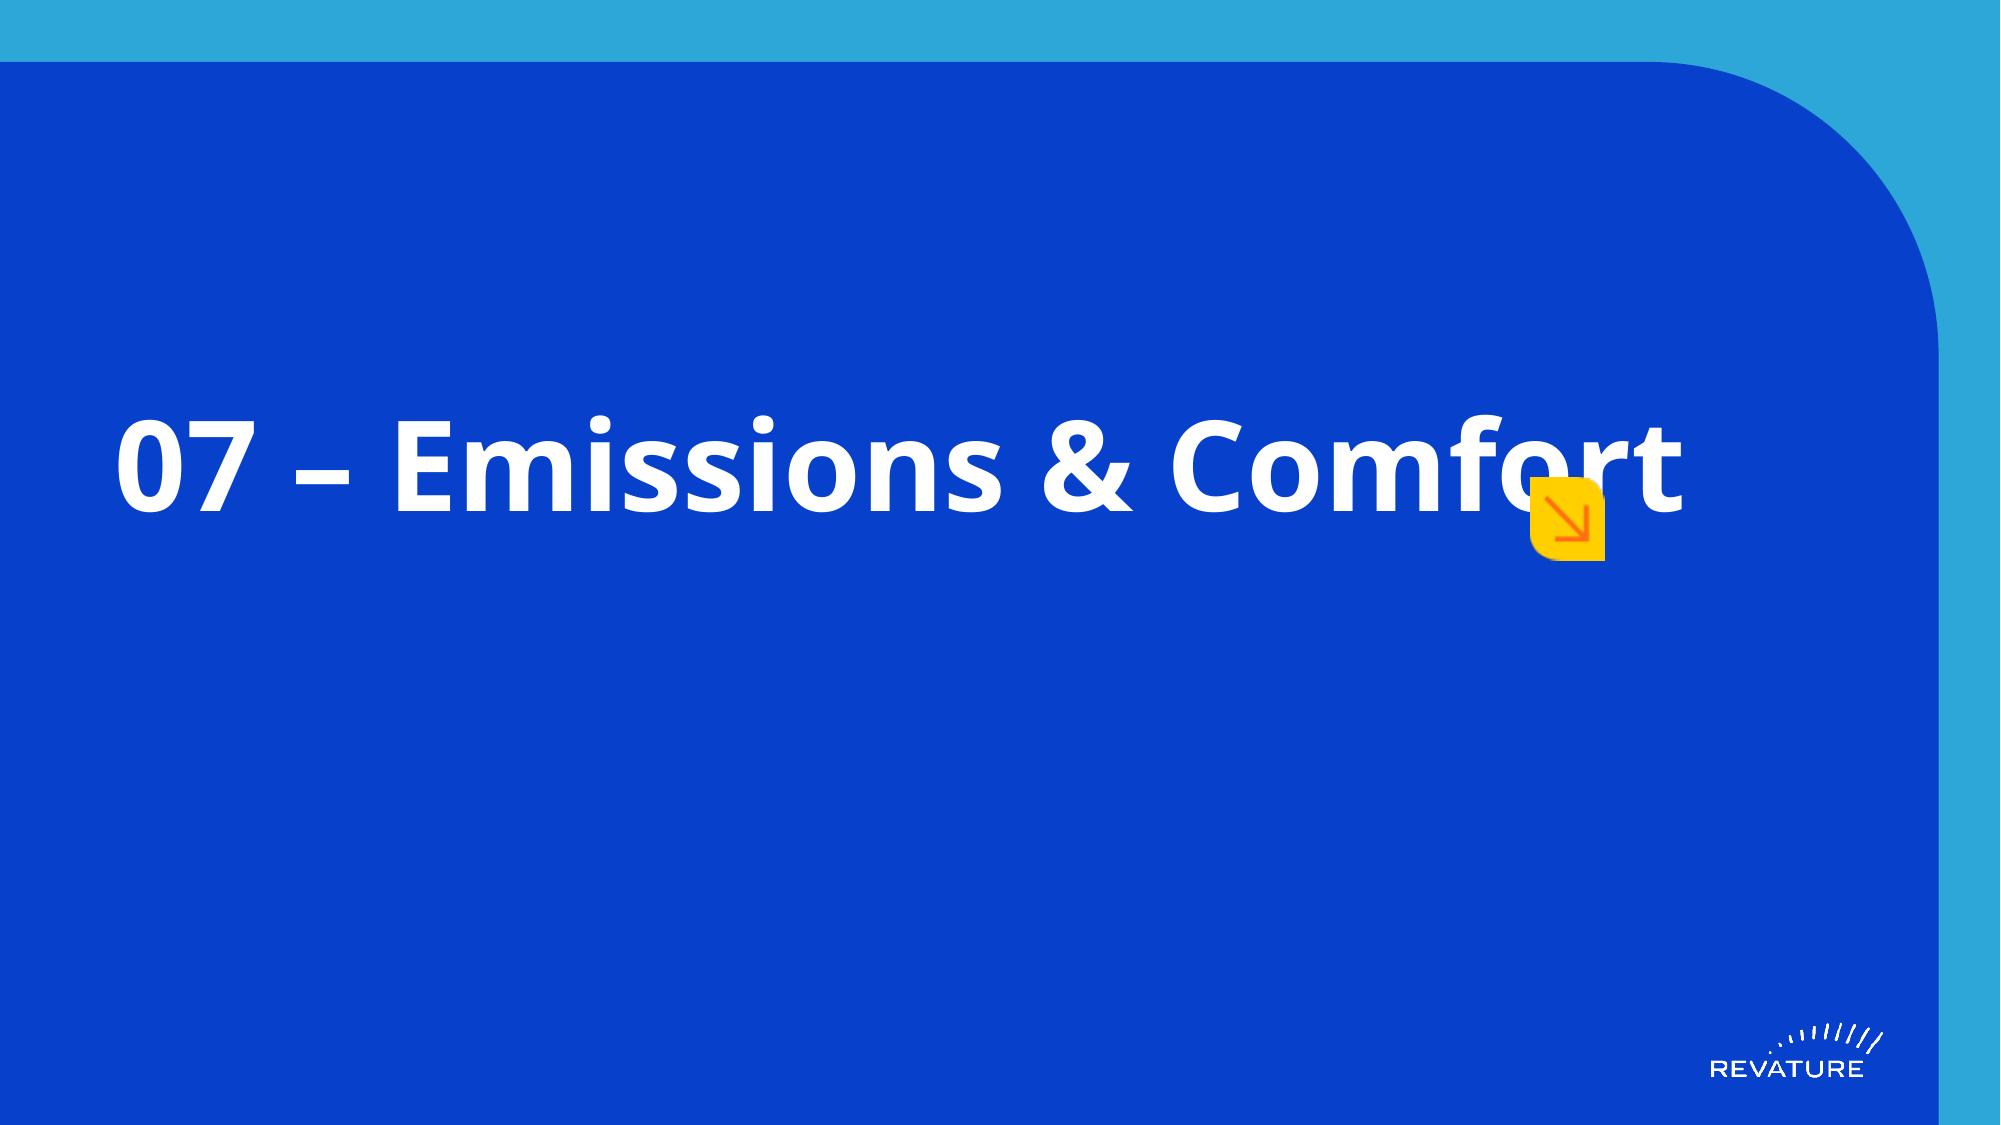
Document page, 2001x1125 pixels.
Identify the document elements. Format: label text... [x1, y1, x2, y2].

title 07 – Emissions & Comfort [115, 402, 1690, 802]
picture [1530, 477, 1605, 561]
